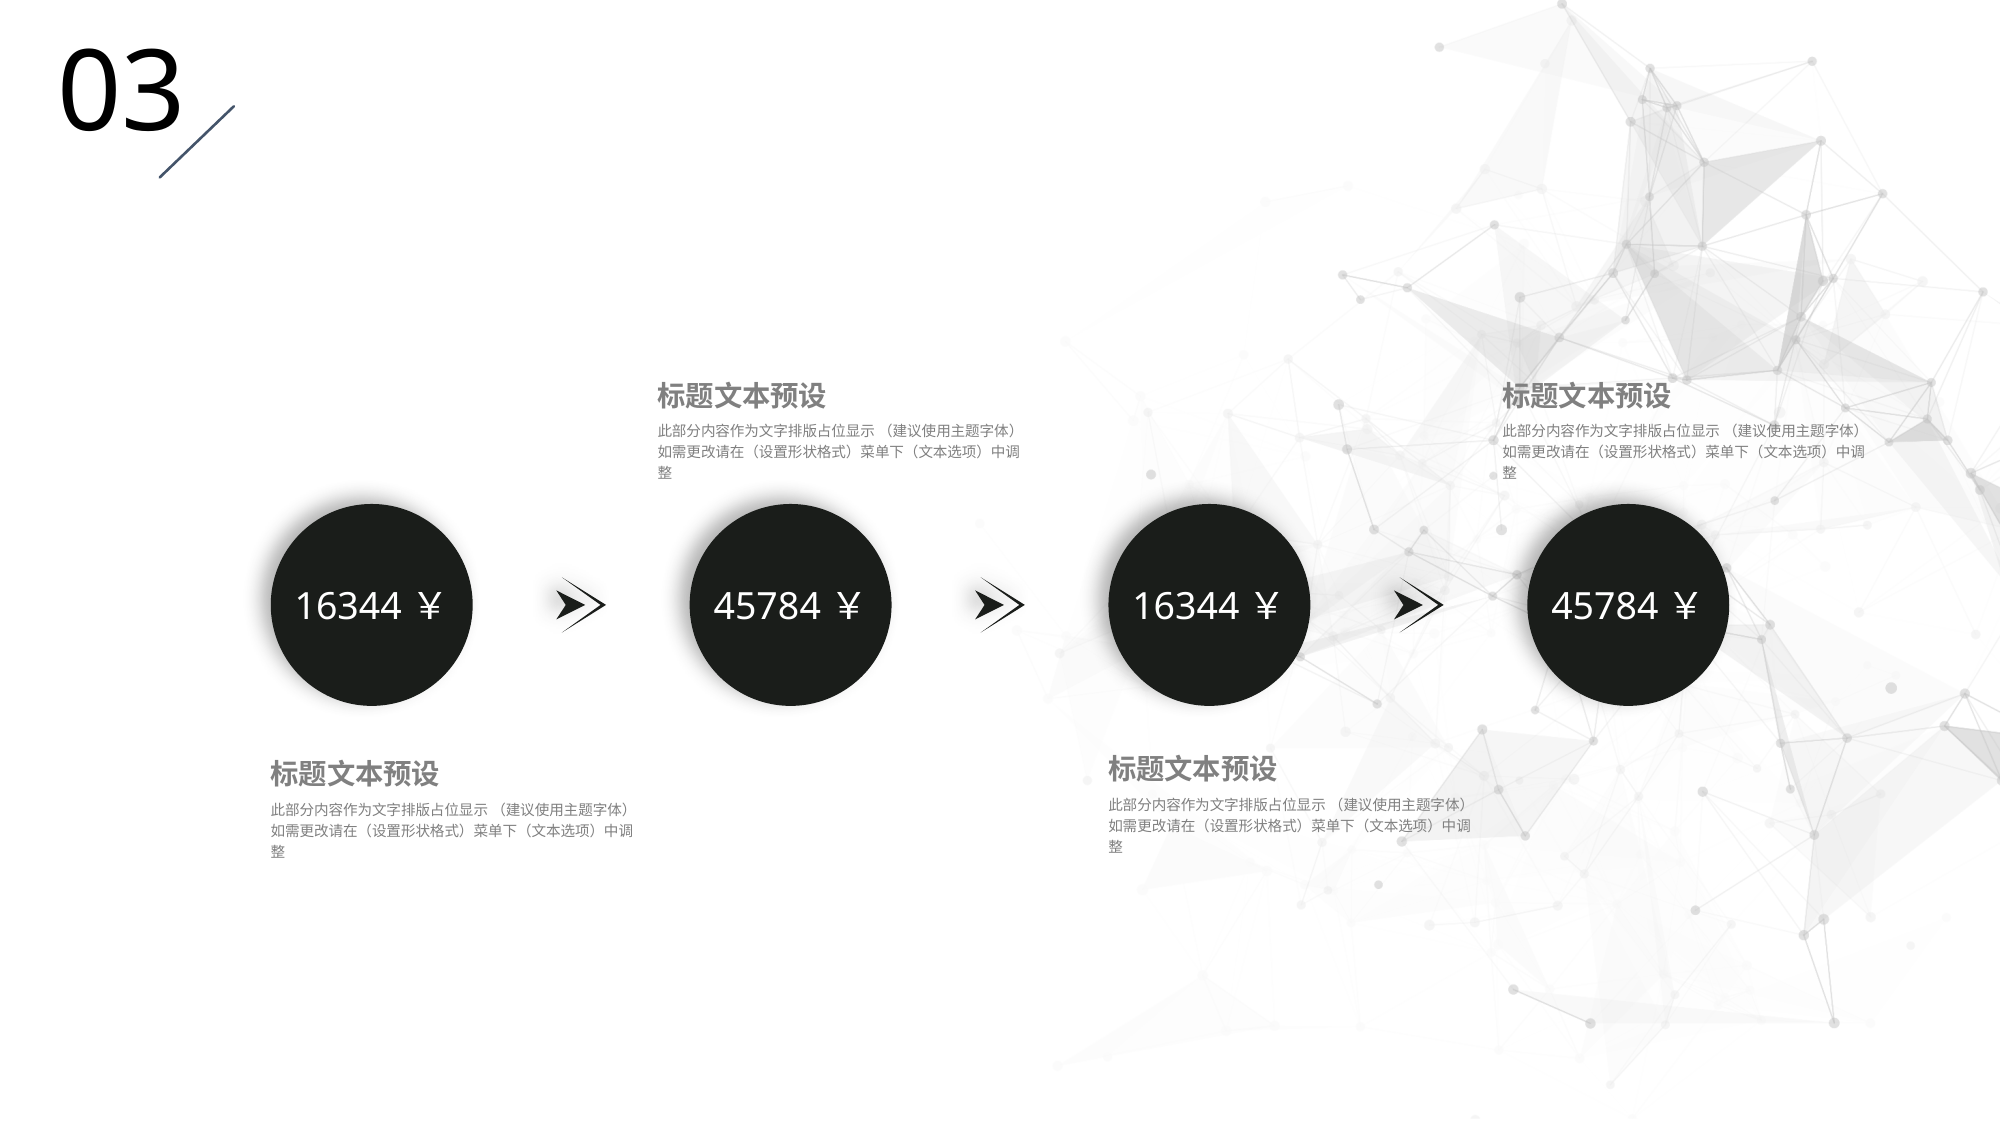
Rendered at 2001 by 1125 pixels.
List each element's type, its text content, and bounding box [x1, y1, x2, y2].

text_box 45784￥ [694, 574, 887, 635]
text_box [270, 756, 639, 868]
picture [975, 0, 2000, 1125]
text_box [553, 587, 588, 623]
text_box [1108, 751, 1477, 863]
text_box [688, 502, 893, 707]
text_box 16344￥ [275, 574, 468, 635]
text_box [657, 377, 1026, 489]
text_box [561, 576, 608, 634]
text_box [1502, 377, 1871, 489]
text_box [159, 106, 234, 178]
text_box 03 [42, 10, 214, 161]
text_box [269, 502, 474, 707]
